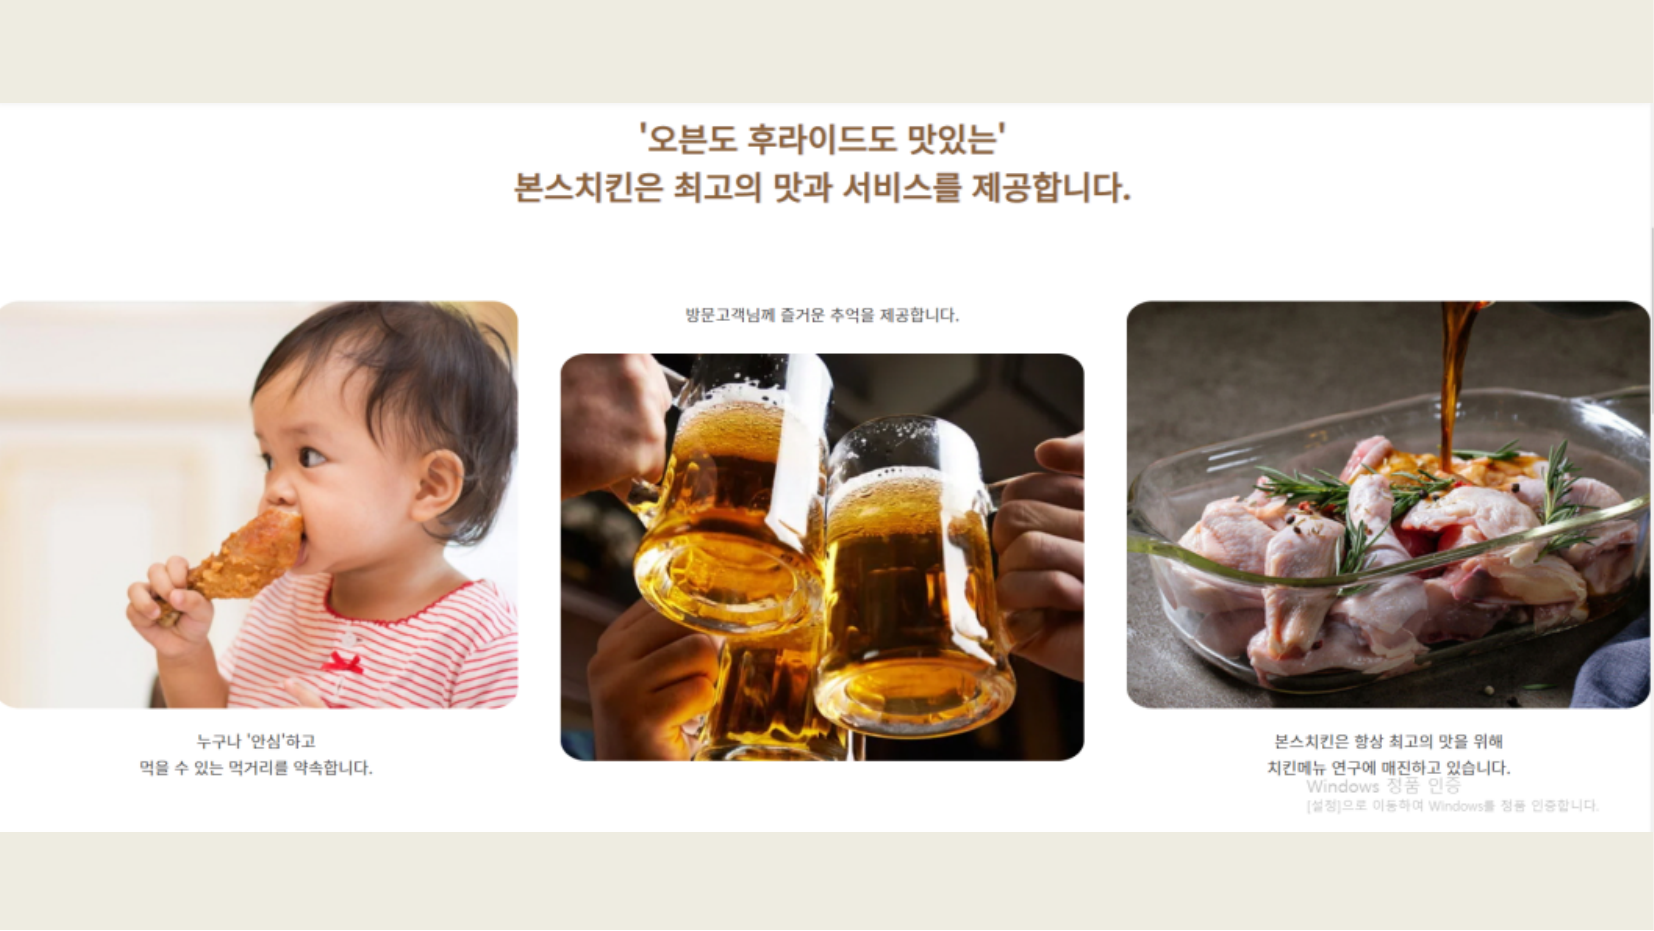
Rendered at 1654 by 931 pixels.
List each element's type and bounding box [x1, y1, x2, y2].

picture [0, 103, 1654, 832]
